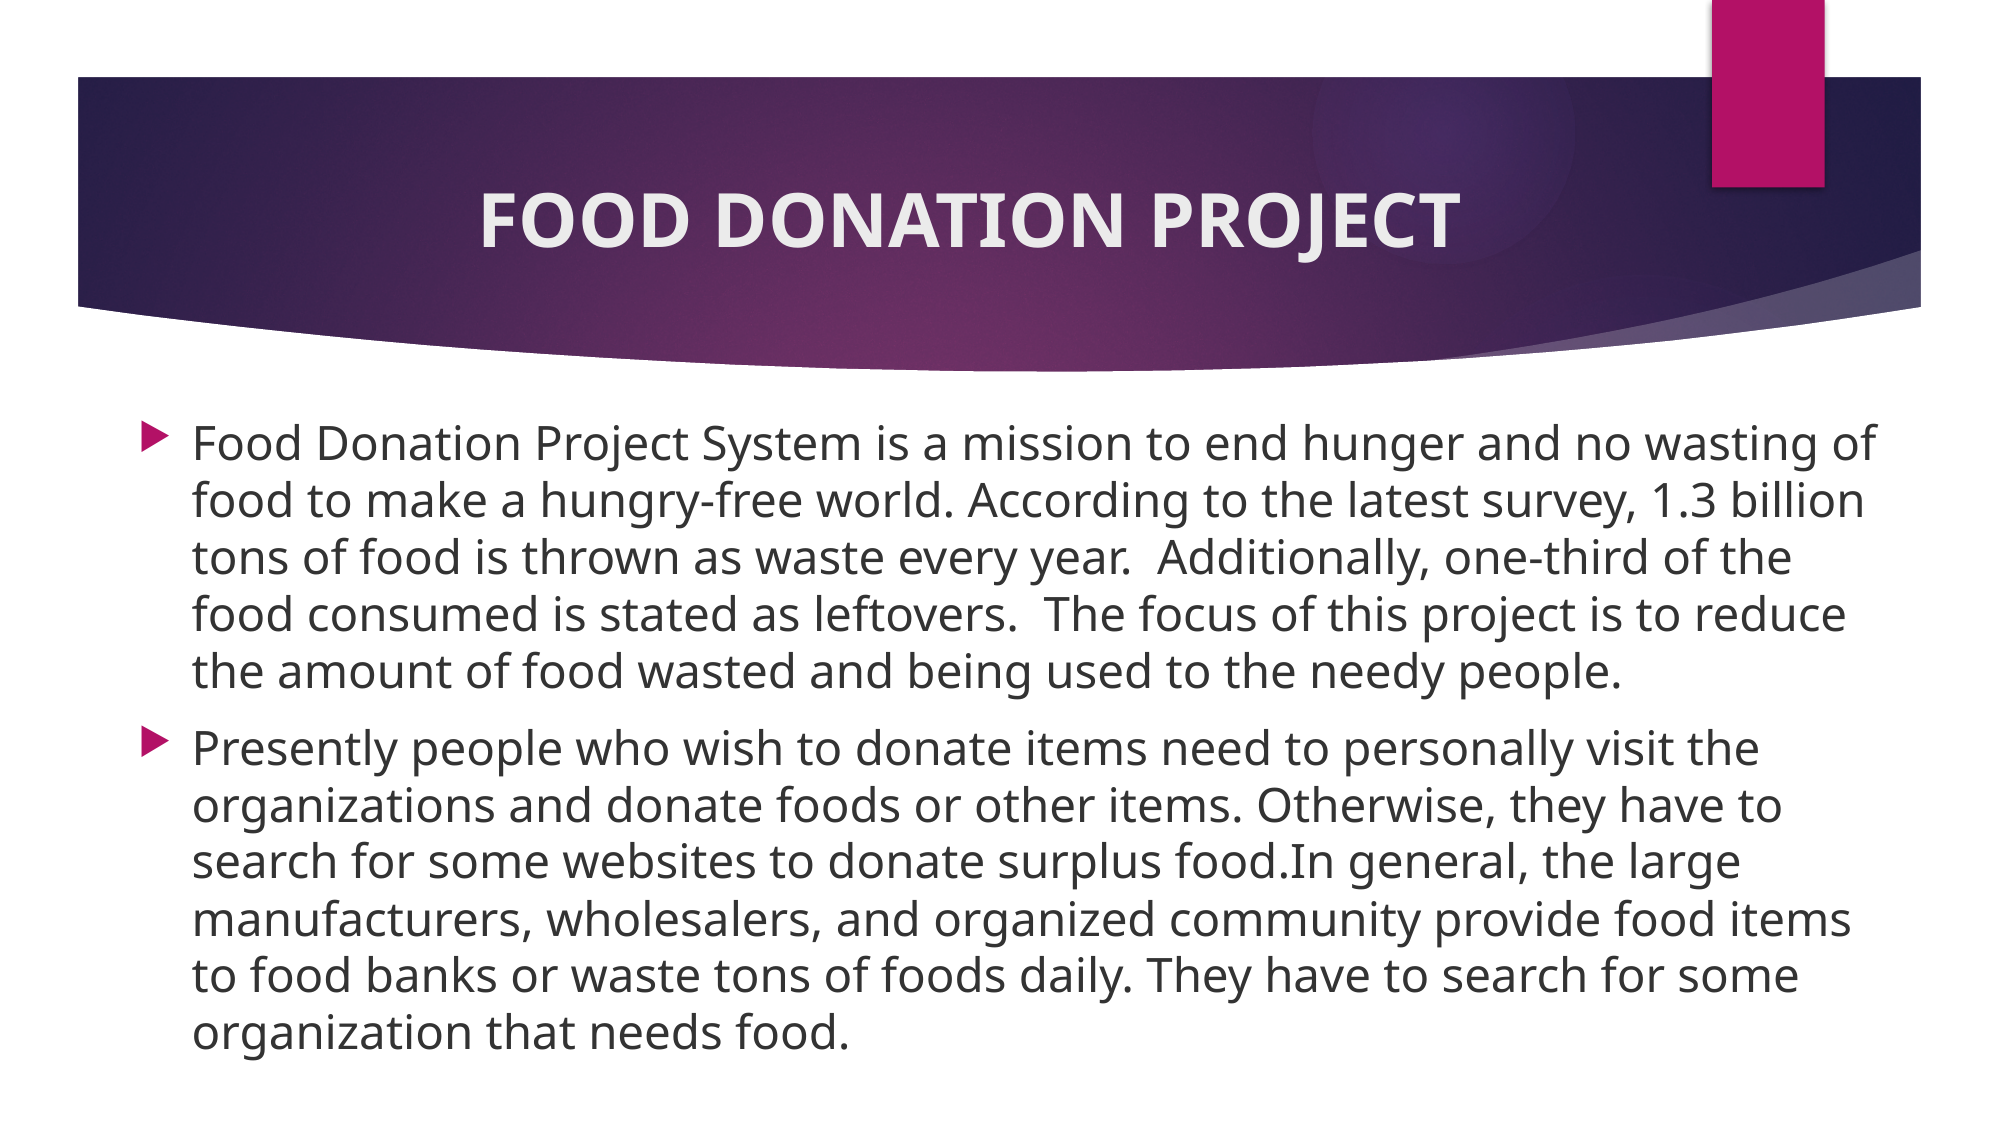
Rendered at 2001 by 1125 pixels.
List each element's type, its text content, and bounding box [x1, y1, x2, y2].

list Food Donation Project System is a mission to end hunger and no wasting of food to make a hungry-free world. According to the latest survey, 1.3 billion tons of food is thrown as waste every year. Additionally, one-third of the food consumed is stated as leftovers. The focus of this project is to reduce the amount of food wasted and being used to the needy people. Presently people who wish to donate items need to personally visit the organizations and donate foods or other items. Otherwise, they have to search for some websites to donate surplus food.In general, the large manufacturers, wholesalers, and organized community provide food items to food banks or waste tons of foods daily. They have to search for some organization that needs food. [123, 405, 1911, 1079]
title FOOD DONATION PROJECT [189, 159, 1627, 276]
